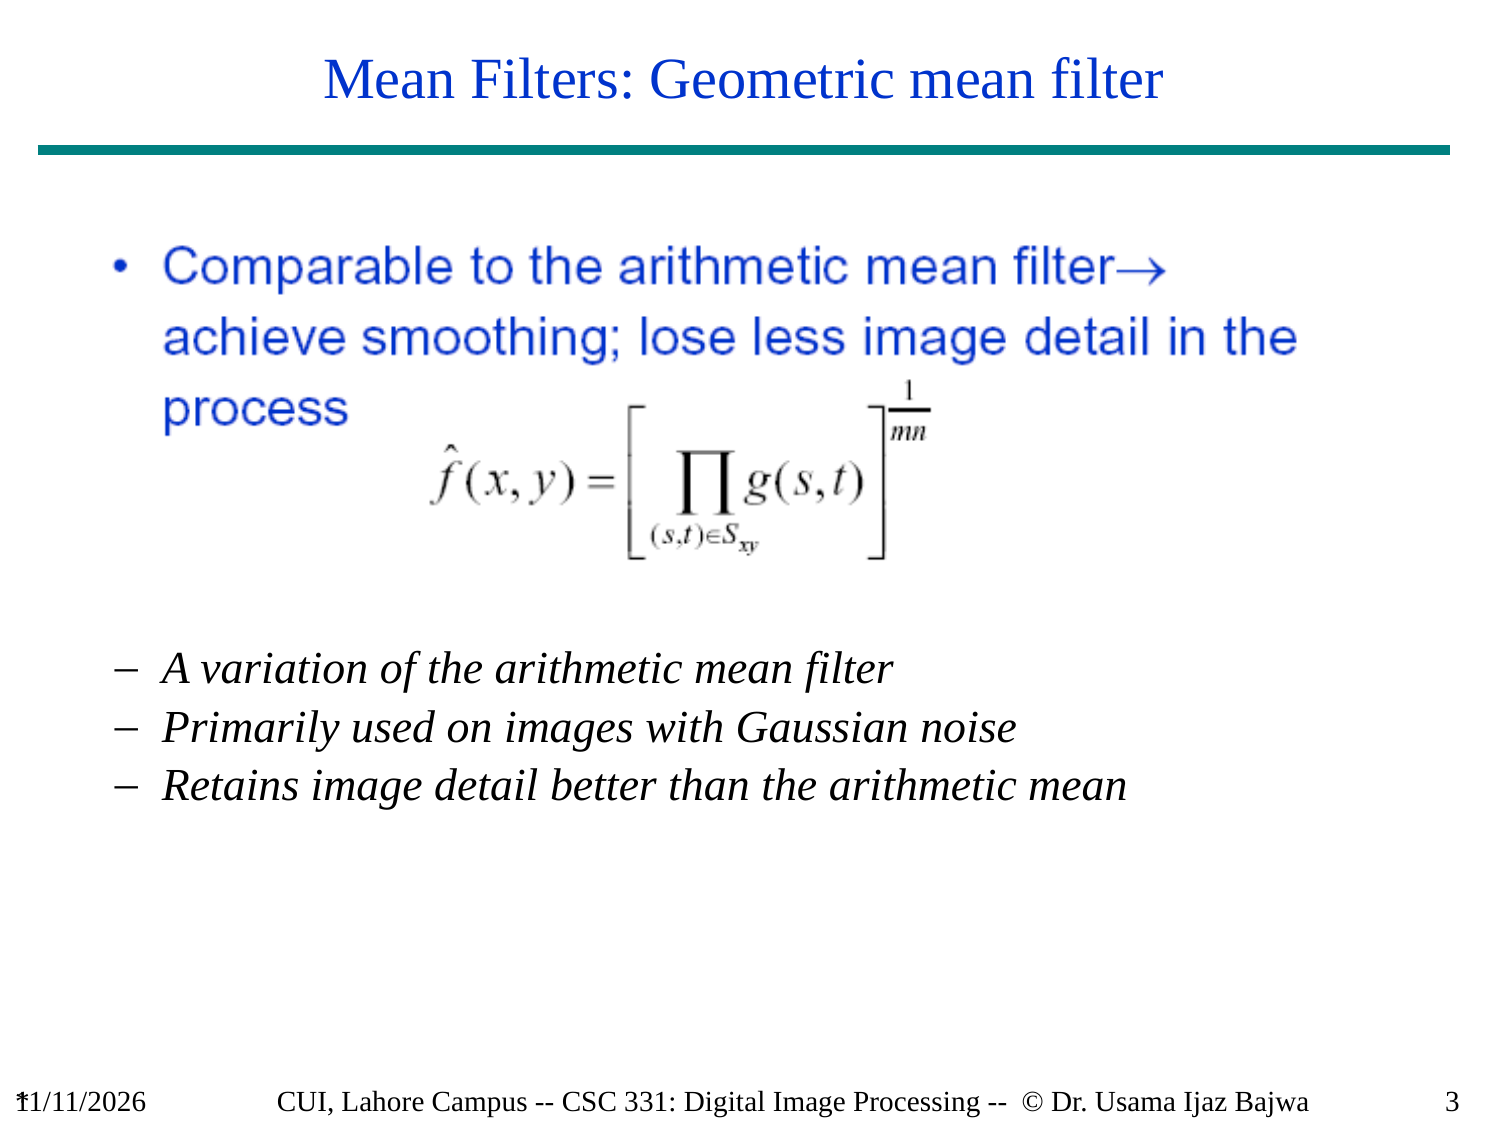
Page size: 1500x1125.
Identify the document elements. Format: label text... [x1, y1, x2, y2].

list A variation of the arithmetic mean filter Primarily used on images with Gaussian noise Retains image detail better than the arithmetic mean [24, 162, 1463, 1075]
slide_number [0, 1074, 212, 1125]
title Mean Filters: Geometric mean filter [37, 0, 1450, 150]
text_box 3 [1375, 1074, 1475, 1125]
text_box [87, 224, 1313, 576]
footer CUI, Lahore Campus -- CSC 331: Digital Image Processing -- © Dr. Usama Ijaz Bajwa [212, 1074, 1375, 1125]
